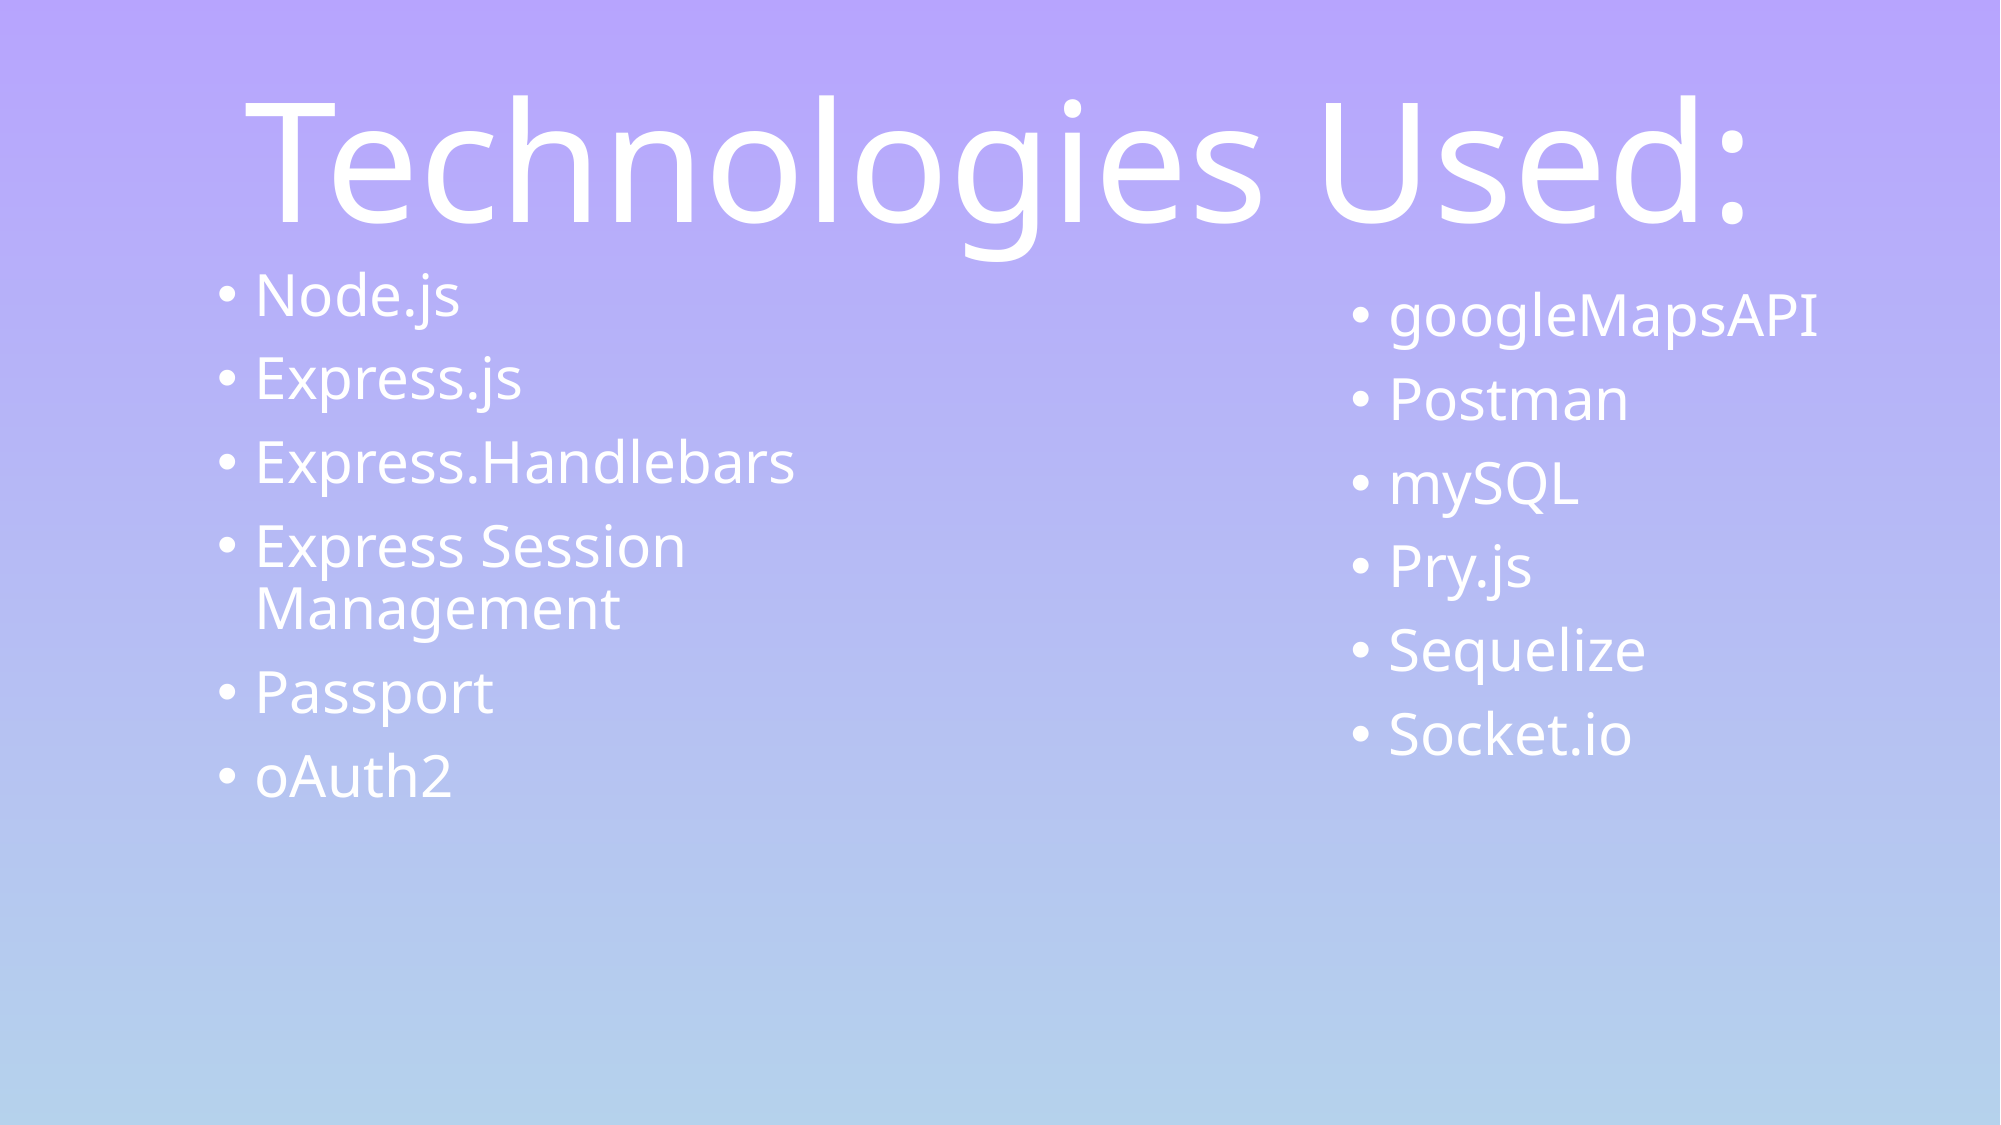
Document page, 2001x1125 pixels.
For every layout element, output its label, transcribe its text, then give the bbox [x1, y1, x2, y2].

title Technologies Used: [137, 59, 1863, 278]
text_box googleMapsAPI Postman mySQL Pry.js Sequelize Socket.io [1335, 279, 2000, 1025]
list Node.js Express.js Express.Handlebars Express Session Management Passport oAuth2 [202, 258, 1000, 1004]
